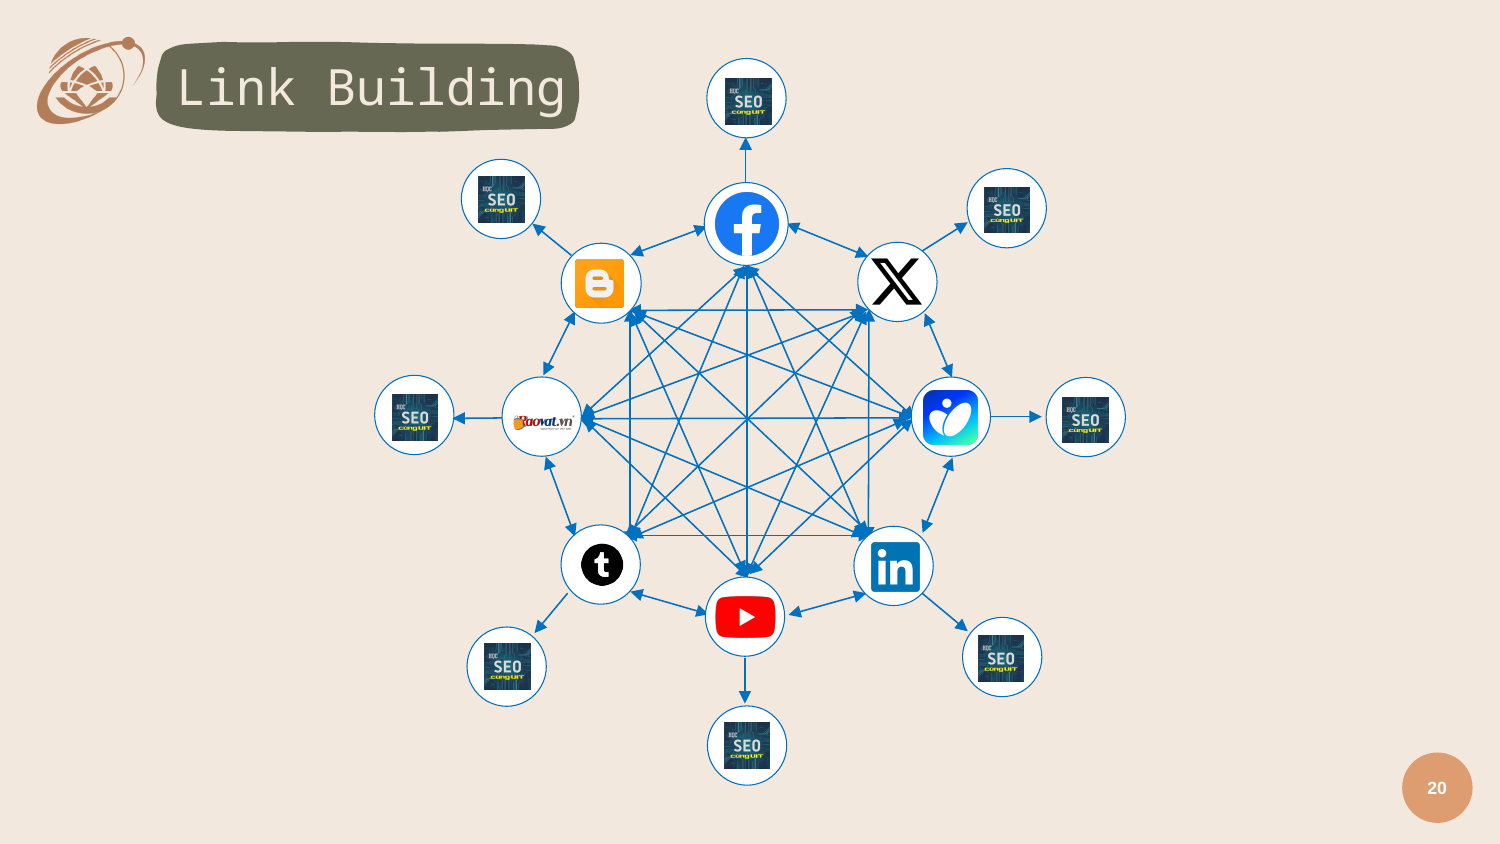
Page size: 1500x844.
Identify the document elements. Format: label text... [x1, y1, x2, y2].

picture [391, 394, 438, 441]
picture [871, 542, 921, 592]
picture [715, 596, 776, 639]
picture [36, 36, 147, 127]
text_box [133, 41, 610, 133]
picture [1062, 396, 1109, 444]
picture [575, 259, 625, 309]
picture [923, 390, 979, 446]
picture [977, 635, 1024, 682]
picture [871, 256, 922, 307]
picture [724, 722, 771, 769]
picture [529, 492, 674, 637]
picture [715, 191, 779, 256]
picture [725, 78, 772, 125]
text_box 20 [1400, 750, 1475, 826]
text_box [374, 58, 1126, 786]
picture [513, 415, 575, 430]
picture [984, 186, 1031, 233]
picture [484, 643, 531, 690]
picture [478, 176, 525, 223]
